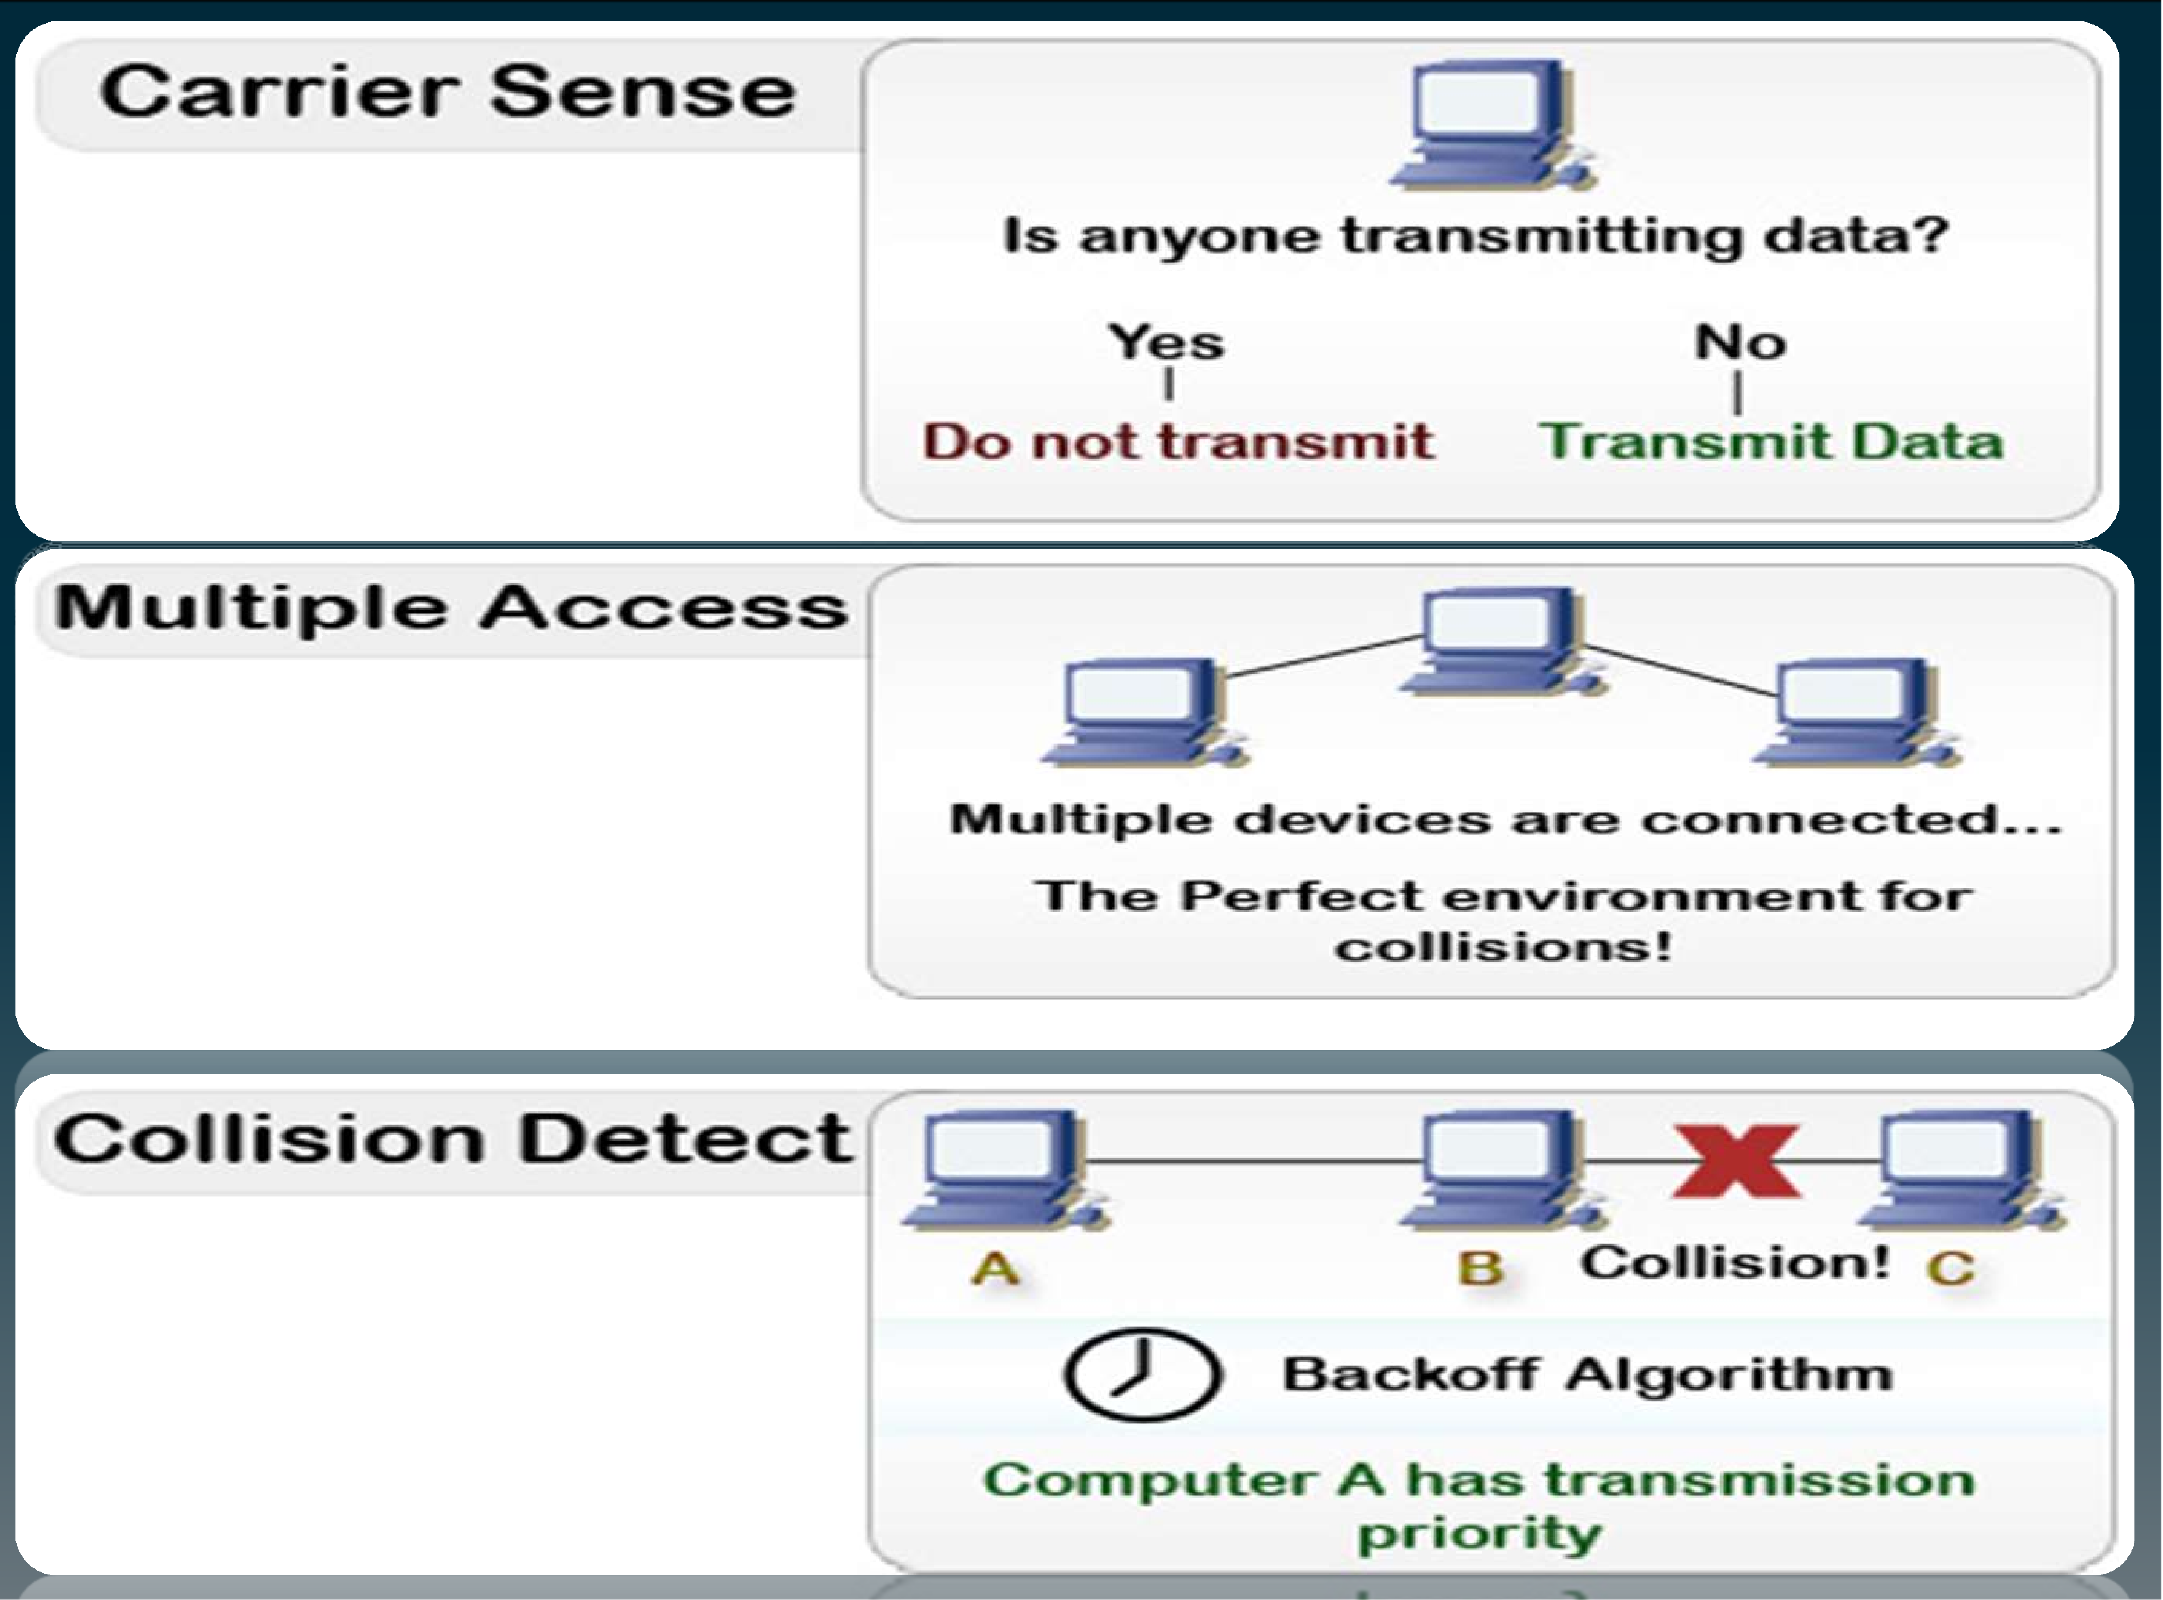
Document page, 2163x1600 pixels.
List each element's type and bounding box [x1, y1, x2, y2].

text_box [12, 1074, 2137, 1600]
text_box [0, 0, 2162, 1600]
text_box [12, 549, 2137, 1074]
